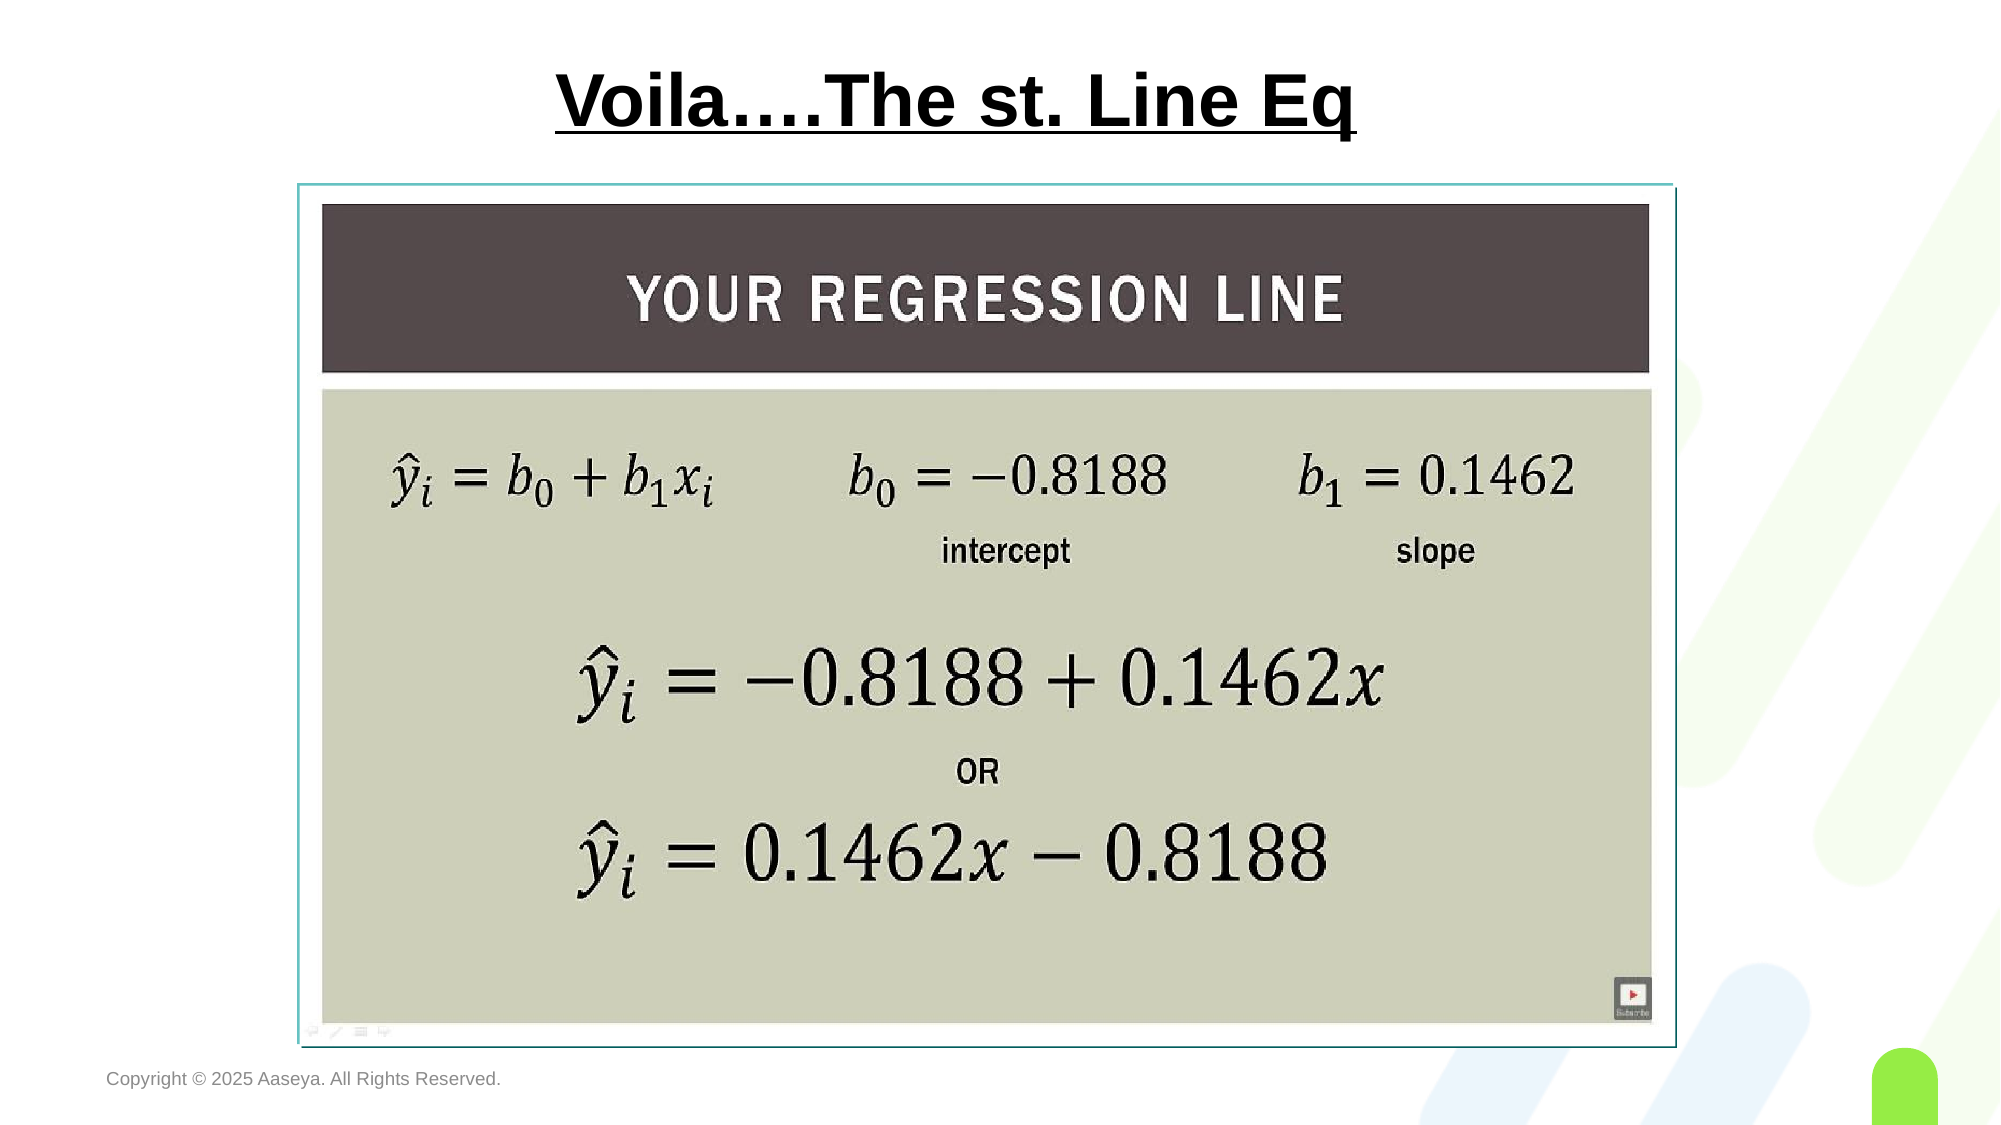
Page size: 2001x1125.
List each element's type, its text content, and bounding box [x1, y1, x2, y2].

footer Copyright © 2025 Aaseya. All Rights Reserved. [91, 1047, 767, 1108]
picture [297, 183, 1677, 1048]
text_box Voila….The st. Line Eq [540, 43, 1434, 149]
